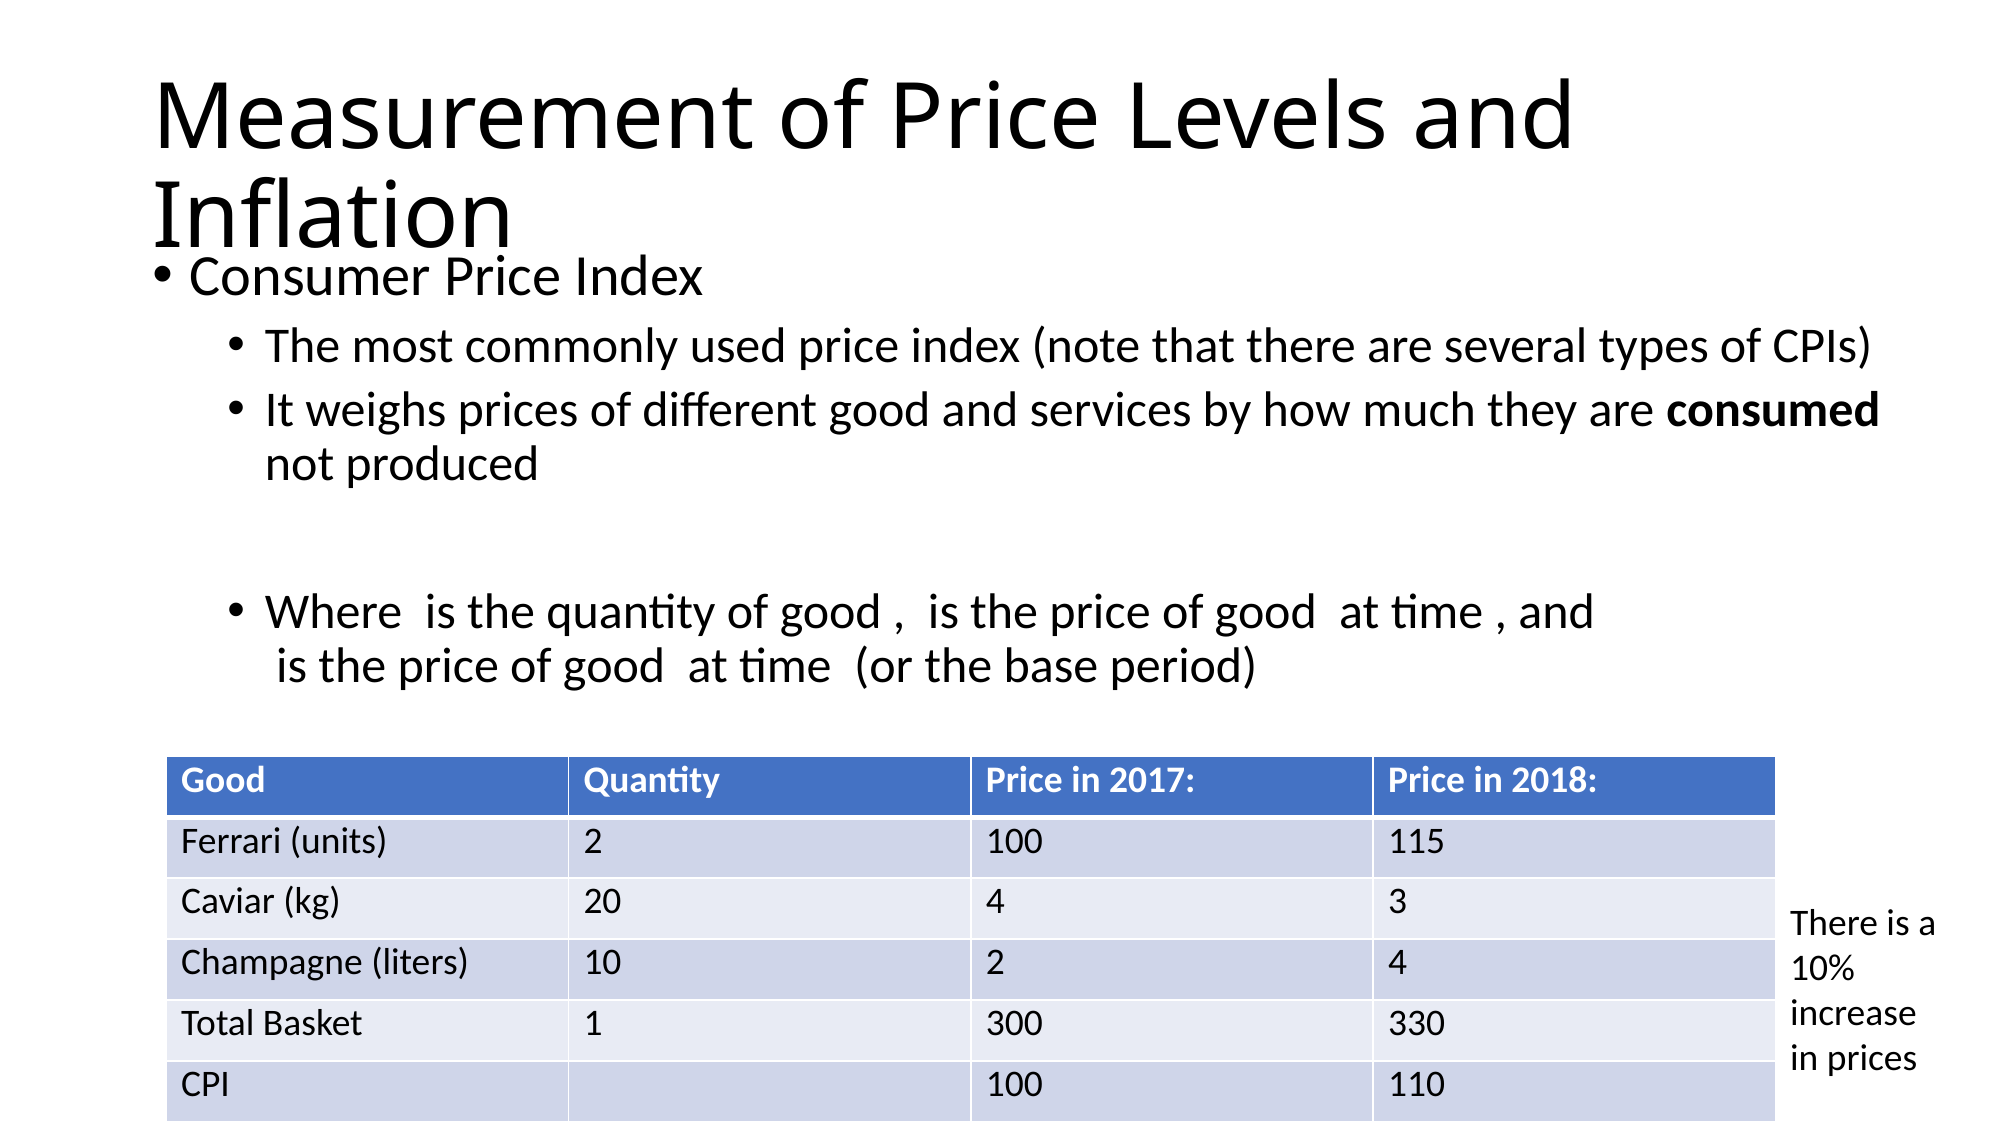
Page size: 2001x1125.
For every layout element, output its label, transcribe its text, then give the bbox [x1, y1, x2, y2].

title Measurement of Price Levels and Inflation [137, 59, 1863, 278]
text_box There is a 10% increase in prices [1775, 890, 1959, 1085]
